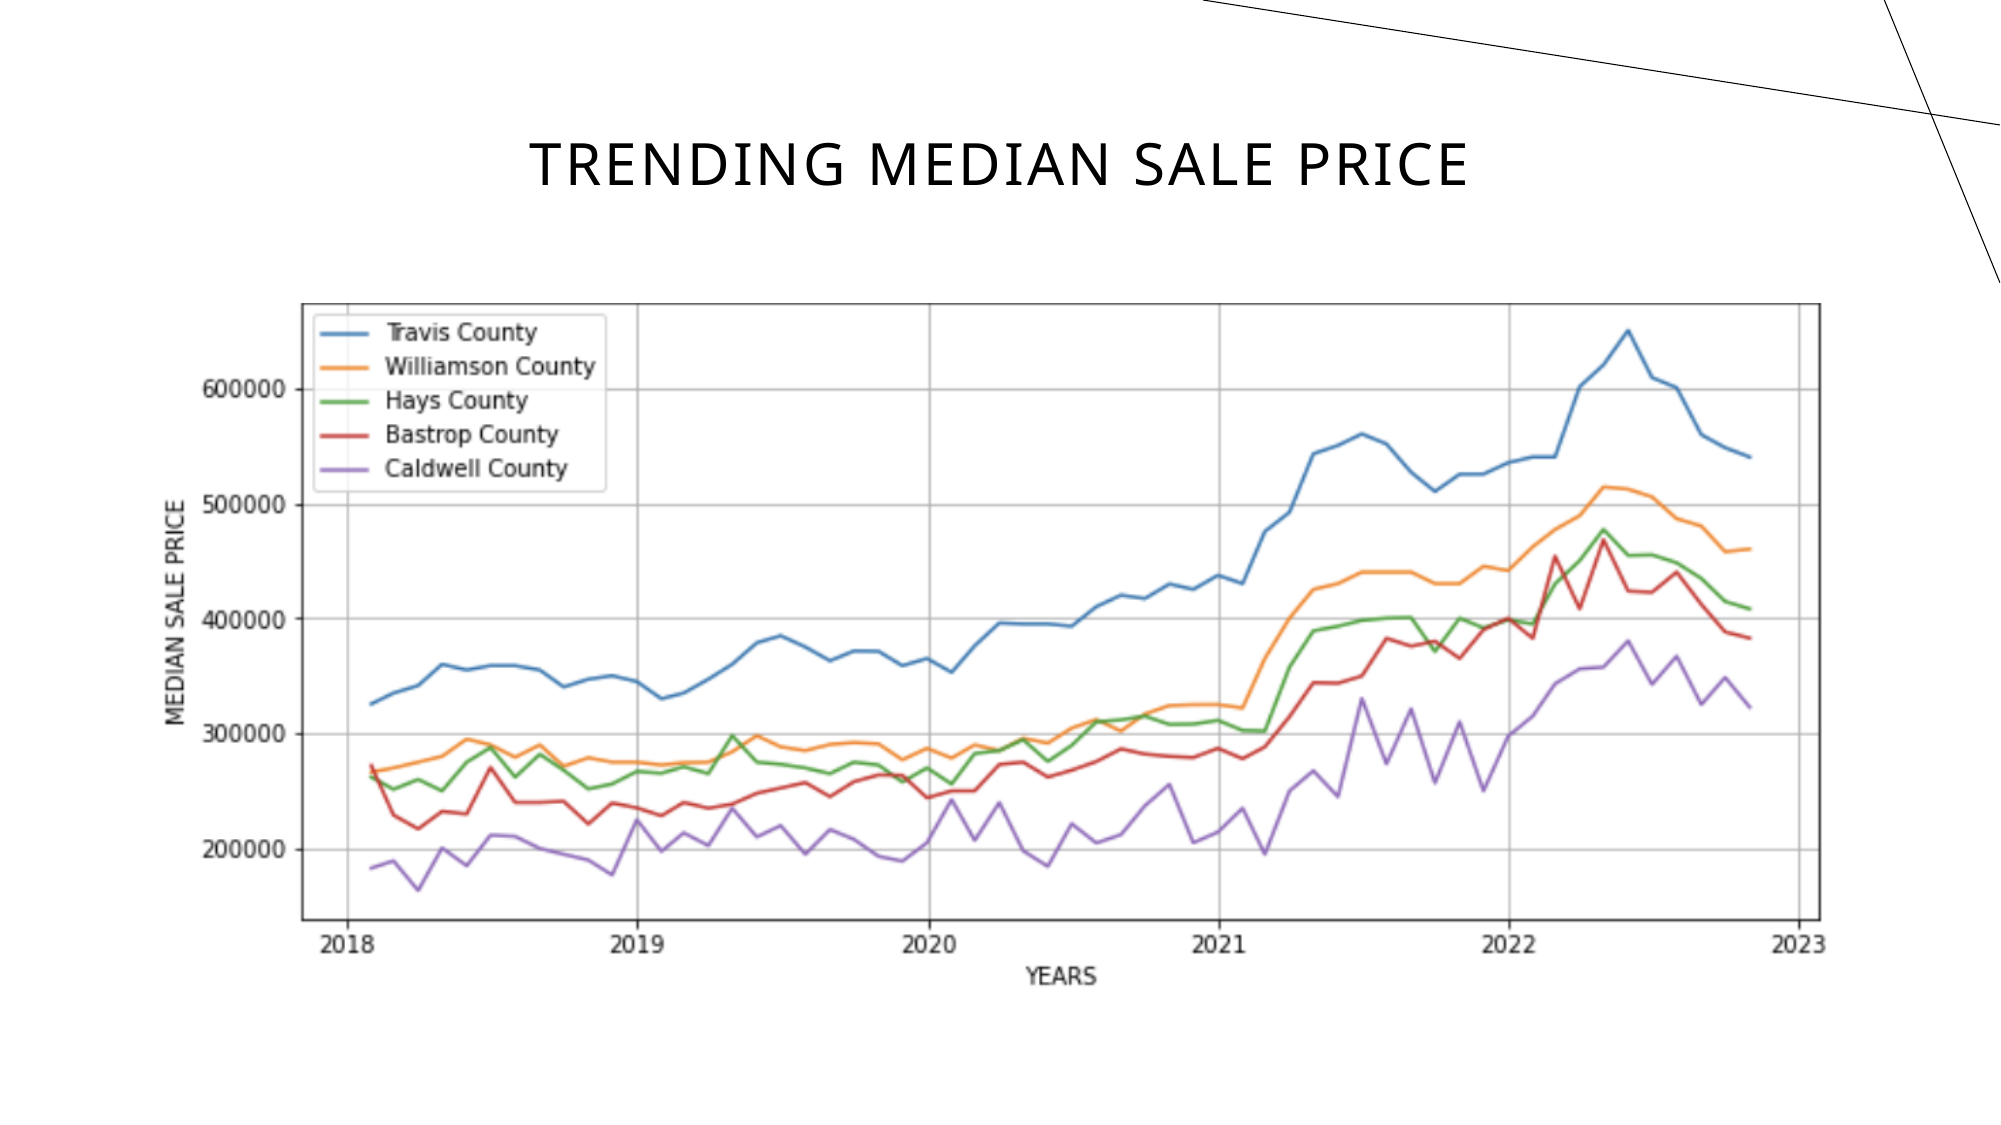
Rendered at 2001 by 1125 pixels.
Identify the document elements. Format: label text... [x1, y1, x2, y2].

picture [159, 303, 1841, 1004]
title Trending median sale price [137, 57, 1863, 275]
